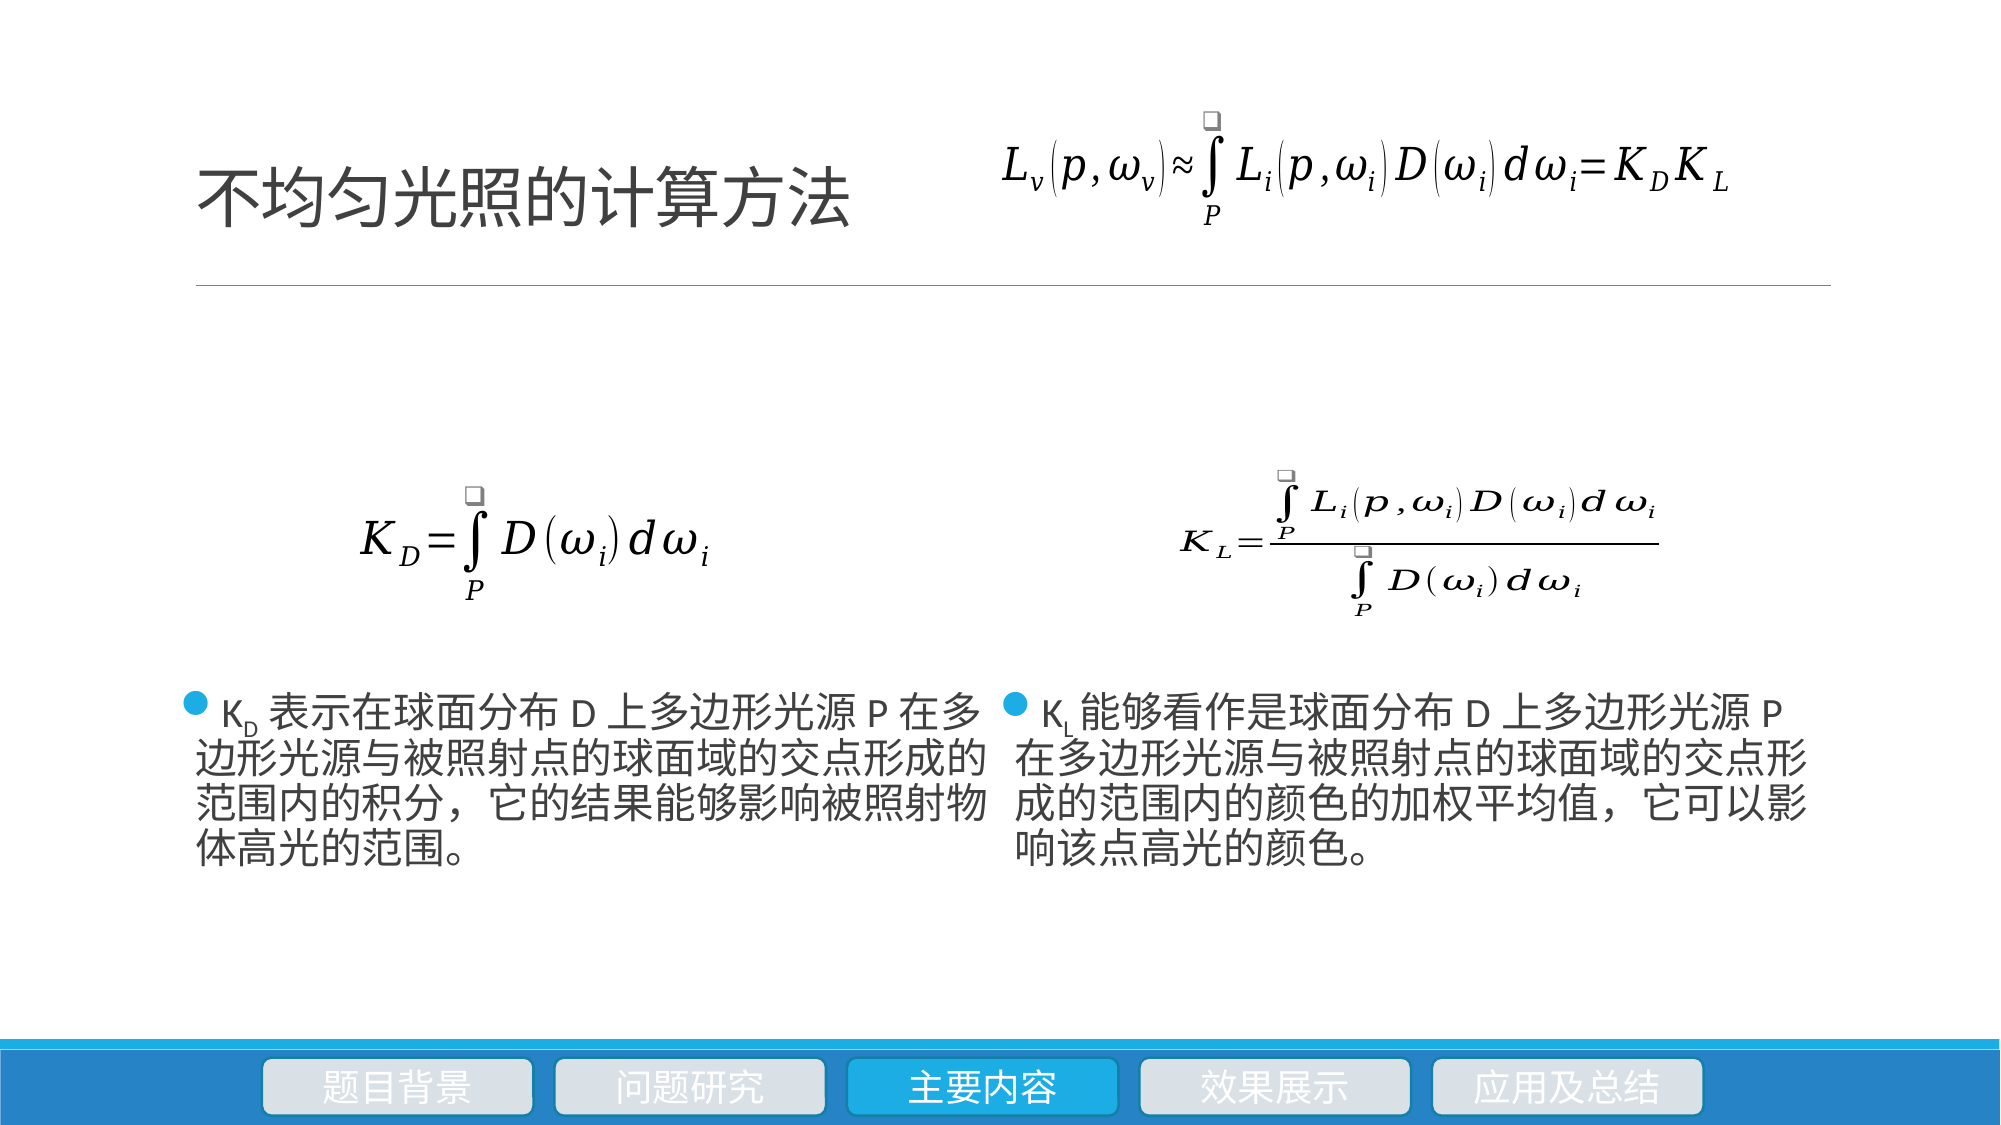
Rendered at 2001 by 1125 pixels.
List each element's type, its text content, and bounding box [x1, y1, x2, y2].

text_box 问题研究 [553, 1056, 828, 1118]
title 不均匀光照的计算方法 [180, 80, 1830, 244]
list KD表示在球面分布D上多边形光源P在多边形光源与被照射点的球面域的交点形成的范围内的积分，它的结果能够影响被照射物体高光的范围。 [180, 302, 999, 963]
text_box 题目背景 [260, 1056, 535, 1118]
text_box 效果展示 [1138, 1056, 1413, 1118]
text_box 主要内容 [845, 1056, 1120, 1118]
text_box 应用及总结 [1430, 1056, 1705, 1118]
text_box KL能够看作是球面分布D上多边形光源P在多边形光源与被照射点的球面域的交点形成的范围内的颜色的加权平均值，它可以影响该点高光的颜色。 [999, 302, 1820, 963]
